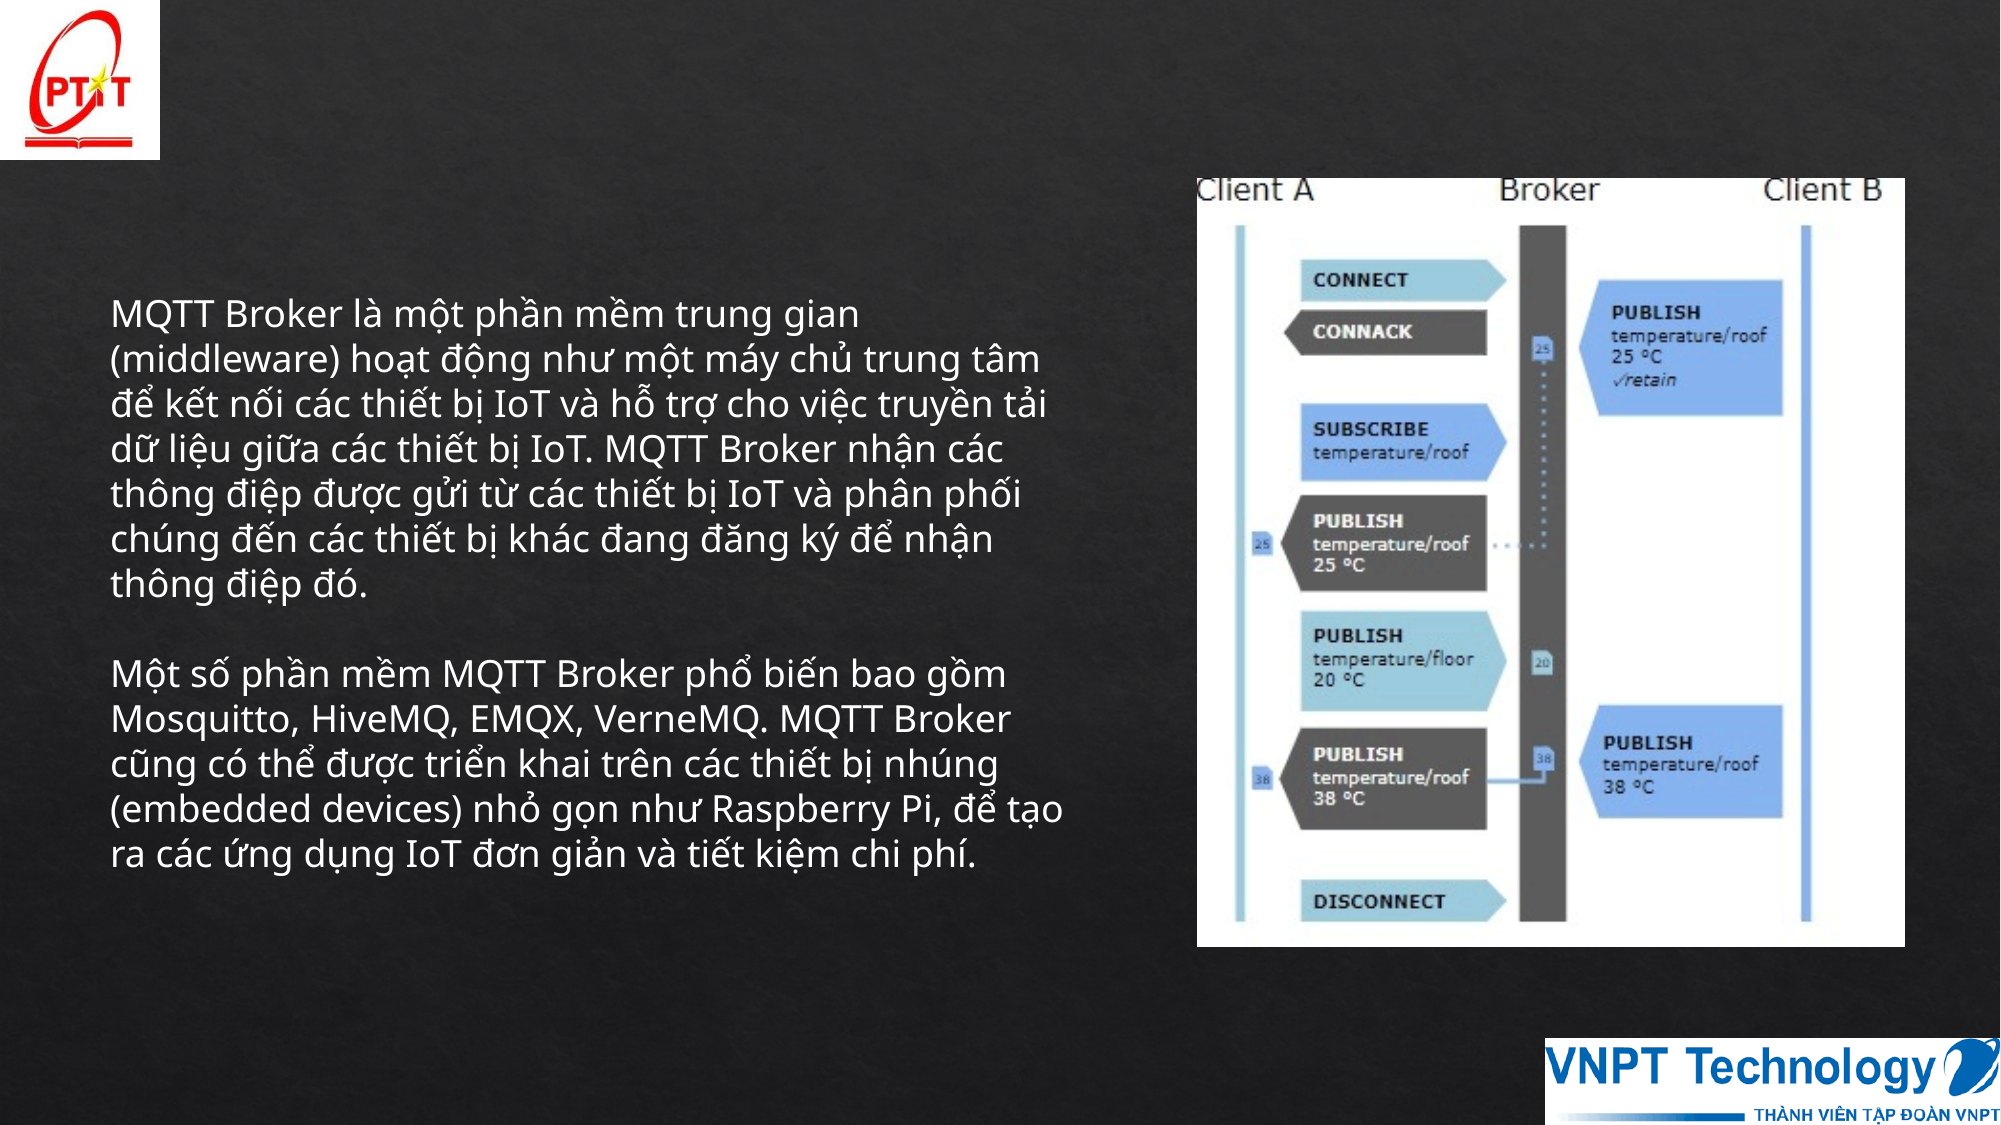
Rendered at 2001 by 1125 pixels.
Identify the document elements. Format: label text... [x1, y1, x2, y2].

text_box MQTT Broker là một phần mềm trung gian (middleware) hoạt động như một máy chủ trung tâm để kết nối các thiết bị IoT và hỗ trợ cho việc truyền tải dữ liệu giữa các thiết bị IoT. MQTT Broker nhận các thông điệp được gửi từ các thiết bị IoT và phân phối chúng đến các thiết bị khác đang đăng ký để nhận thông điệp đó. Một số phần mềm MQTT Broker phổ biến bao gồm Mosquitto, HiveMQ, EMQX, VerneMQ. MQTT Broker cũng có thể được triển khai trên các thiết bị nhúng (embedded devices) nhỏ gọn như Raspberry Pi, để tạo ra các ứng dụng IoT đơn giản và tiết kiệm chi phí. [95, 282, 1095, 882]
picture [0, 0, 2001, 1125]
